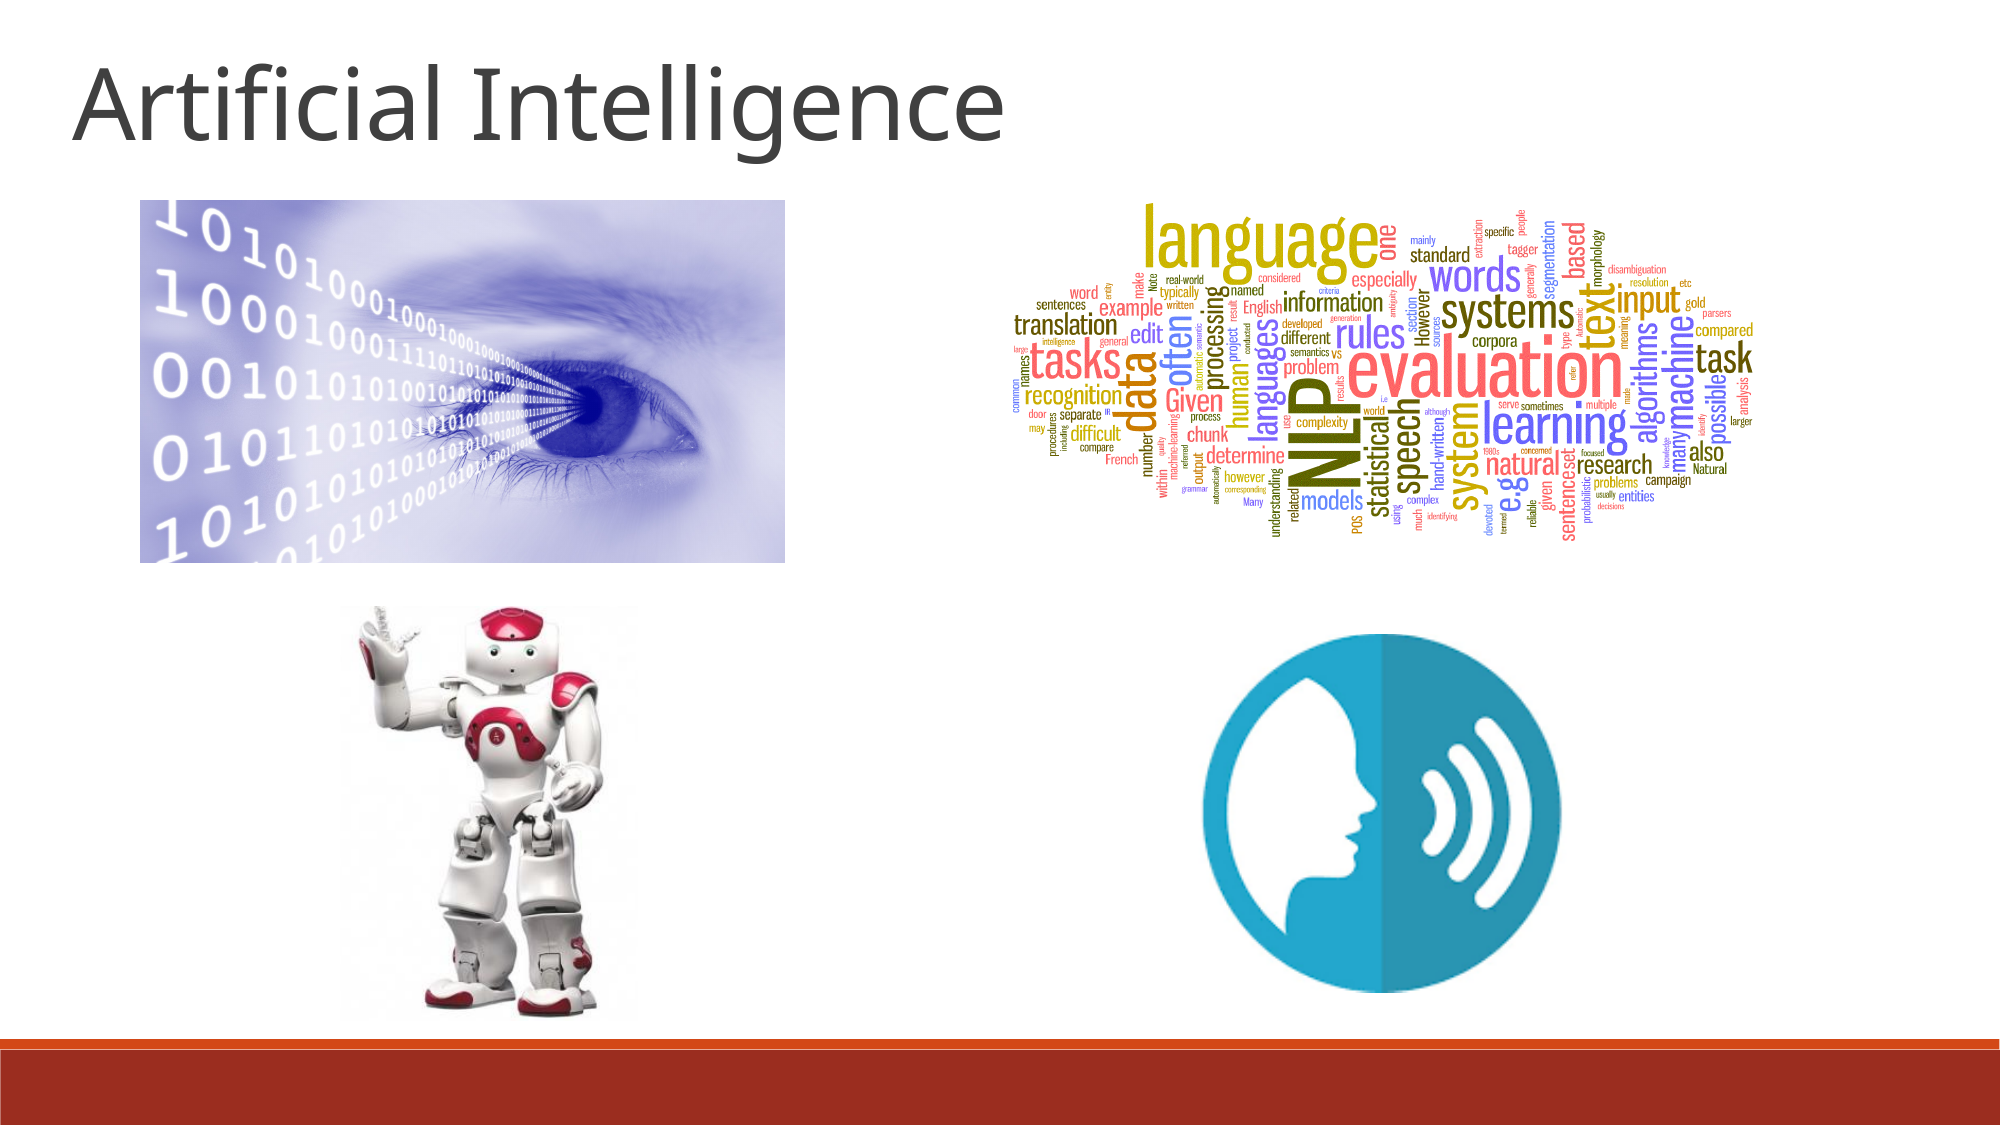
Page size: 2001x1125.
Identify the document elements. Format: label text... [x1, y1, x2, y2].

picture [340, 606, 639, 1021]
title Artificial Intelligence [57, 36, 1708, 169]
picture [1066, 634, 1701, 993]
picture [140, 199, 786, 563]
picture [1010, 199, 1757, 559]
